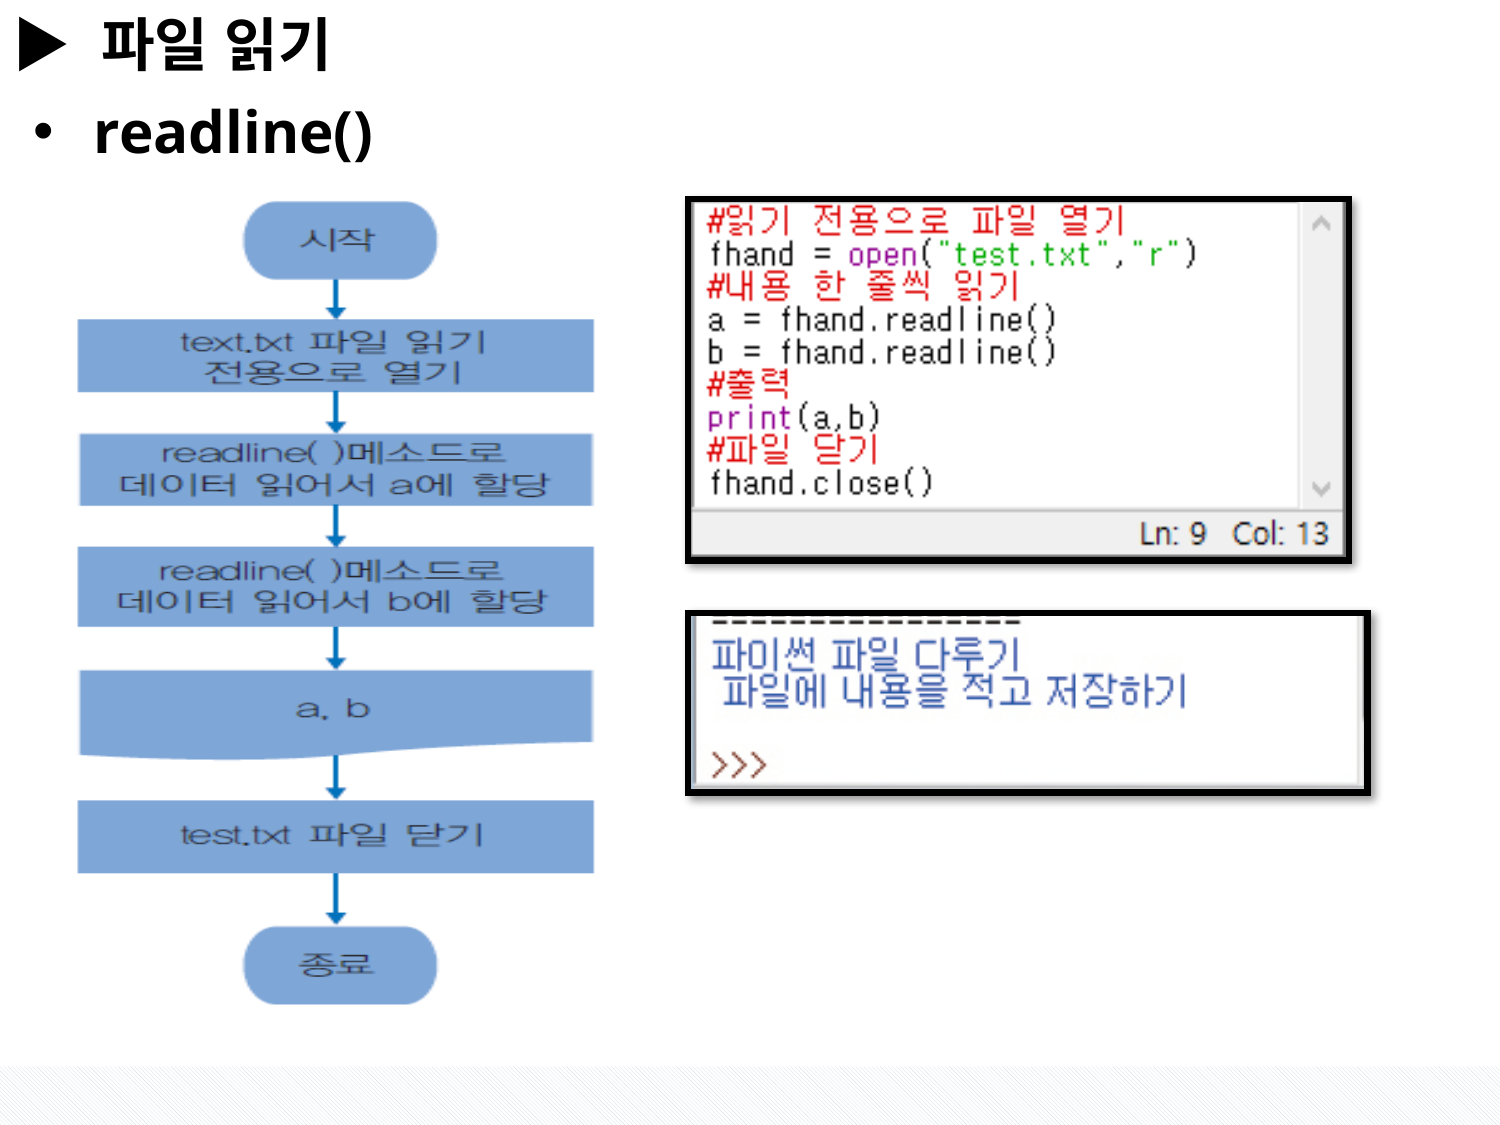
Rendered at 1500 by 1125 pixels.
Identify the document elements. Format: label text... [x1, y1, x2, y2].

list readline() [17, 87, 1500, 189]
picture [690, 202, 1347, 558]
text_box ▶ 파일 읽기 [0, 0, 1497, 95]
picture [691, 615, 1365, 790]
picture [76, 197, 597, 1012]
